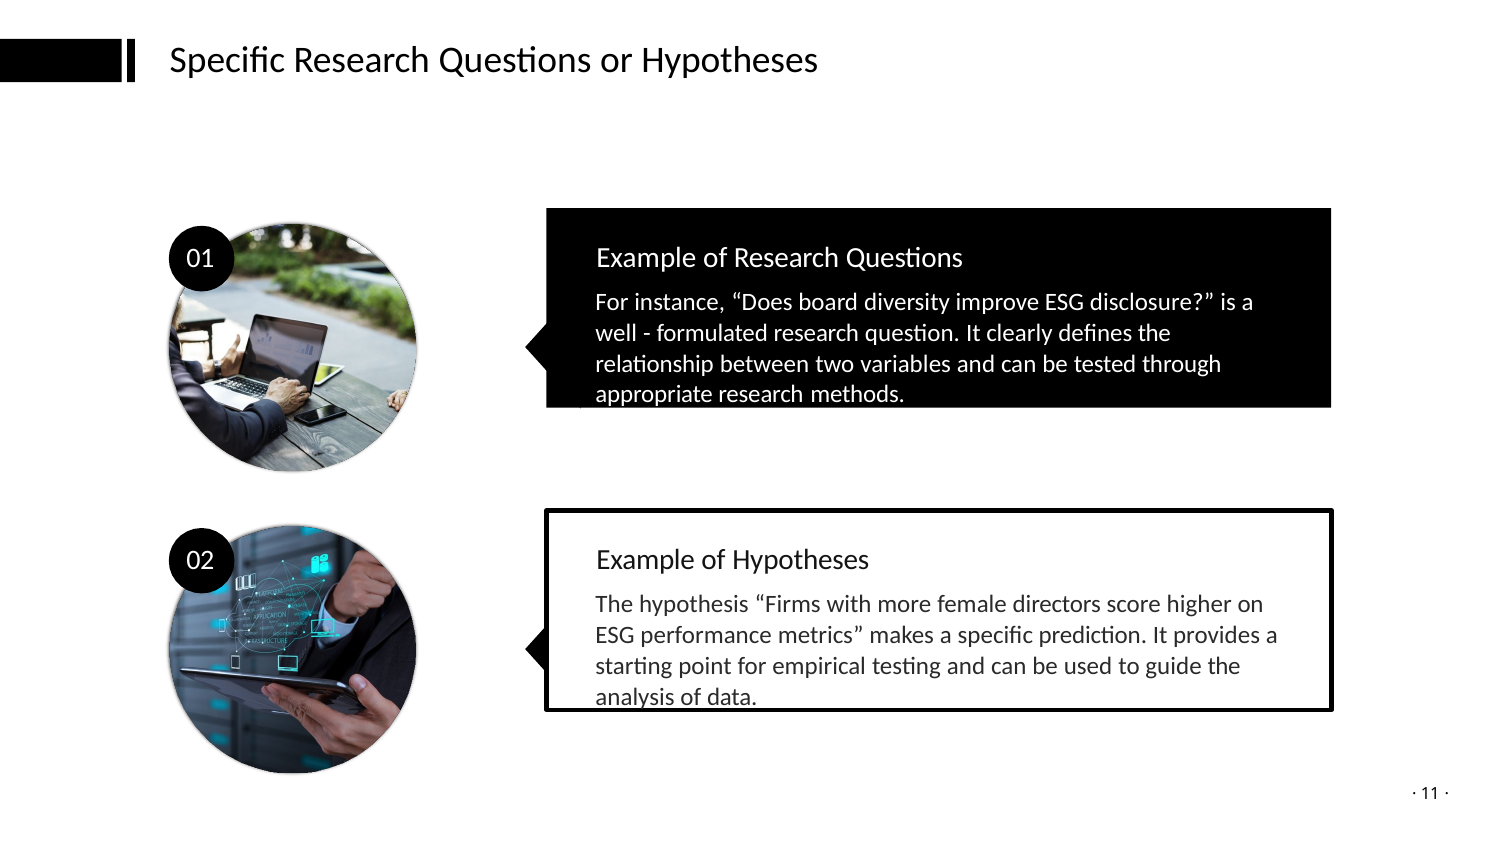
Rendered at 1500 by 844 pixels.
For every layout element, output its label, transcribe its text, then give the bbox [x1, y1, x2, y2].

slide_number · 11 · [1409, 781, 1455, 844]
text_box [163, 520, 421, 778]
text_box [163, 218, 421, 476]
text_box Example of Research Questions For instance, “Does board diversity improve ESG disclosure?” is a well - formulated research question. It clearly defines the relationship between two variables and can be tested through appropriate research methods. [546, 208, 1332, 408]
text_box [525, 324, 546, 371]
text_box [524, 510, 1332, 789]
title Specific Research Questions or Hypotheses [167, 32, 826, 176]
